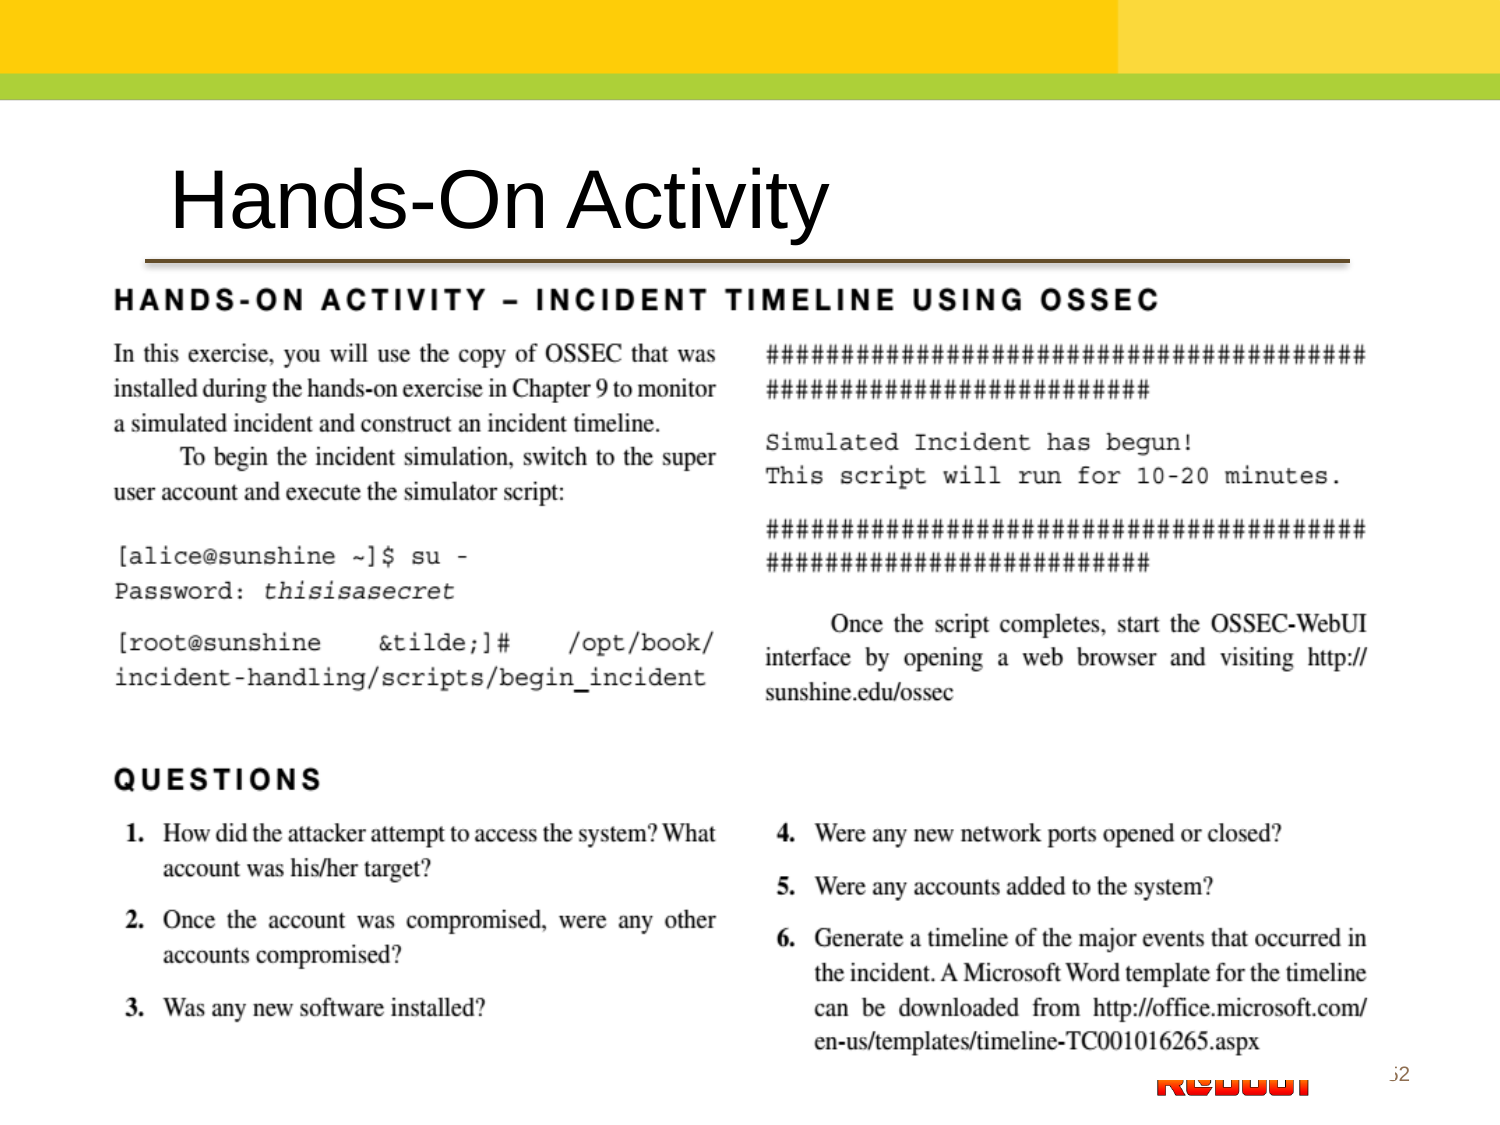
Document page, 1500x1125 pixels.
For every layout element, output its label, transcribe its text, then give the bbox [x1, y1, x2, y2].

text_box Hands-On Activity [154, 137, 847, 253]
slide_number 52 [1074, 1042, 1425, 1103]
picture [0, 0, 1500, 1125]
